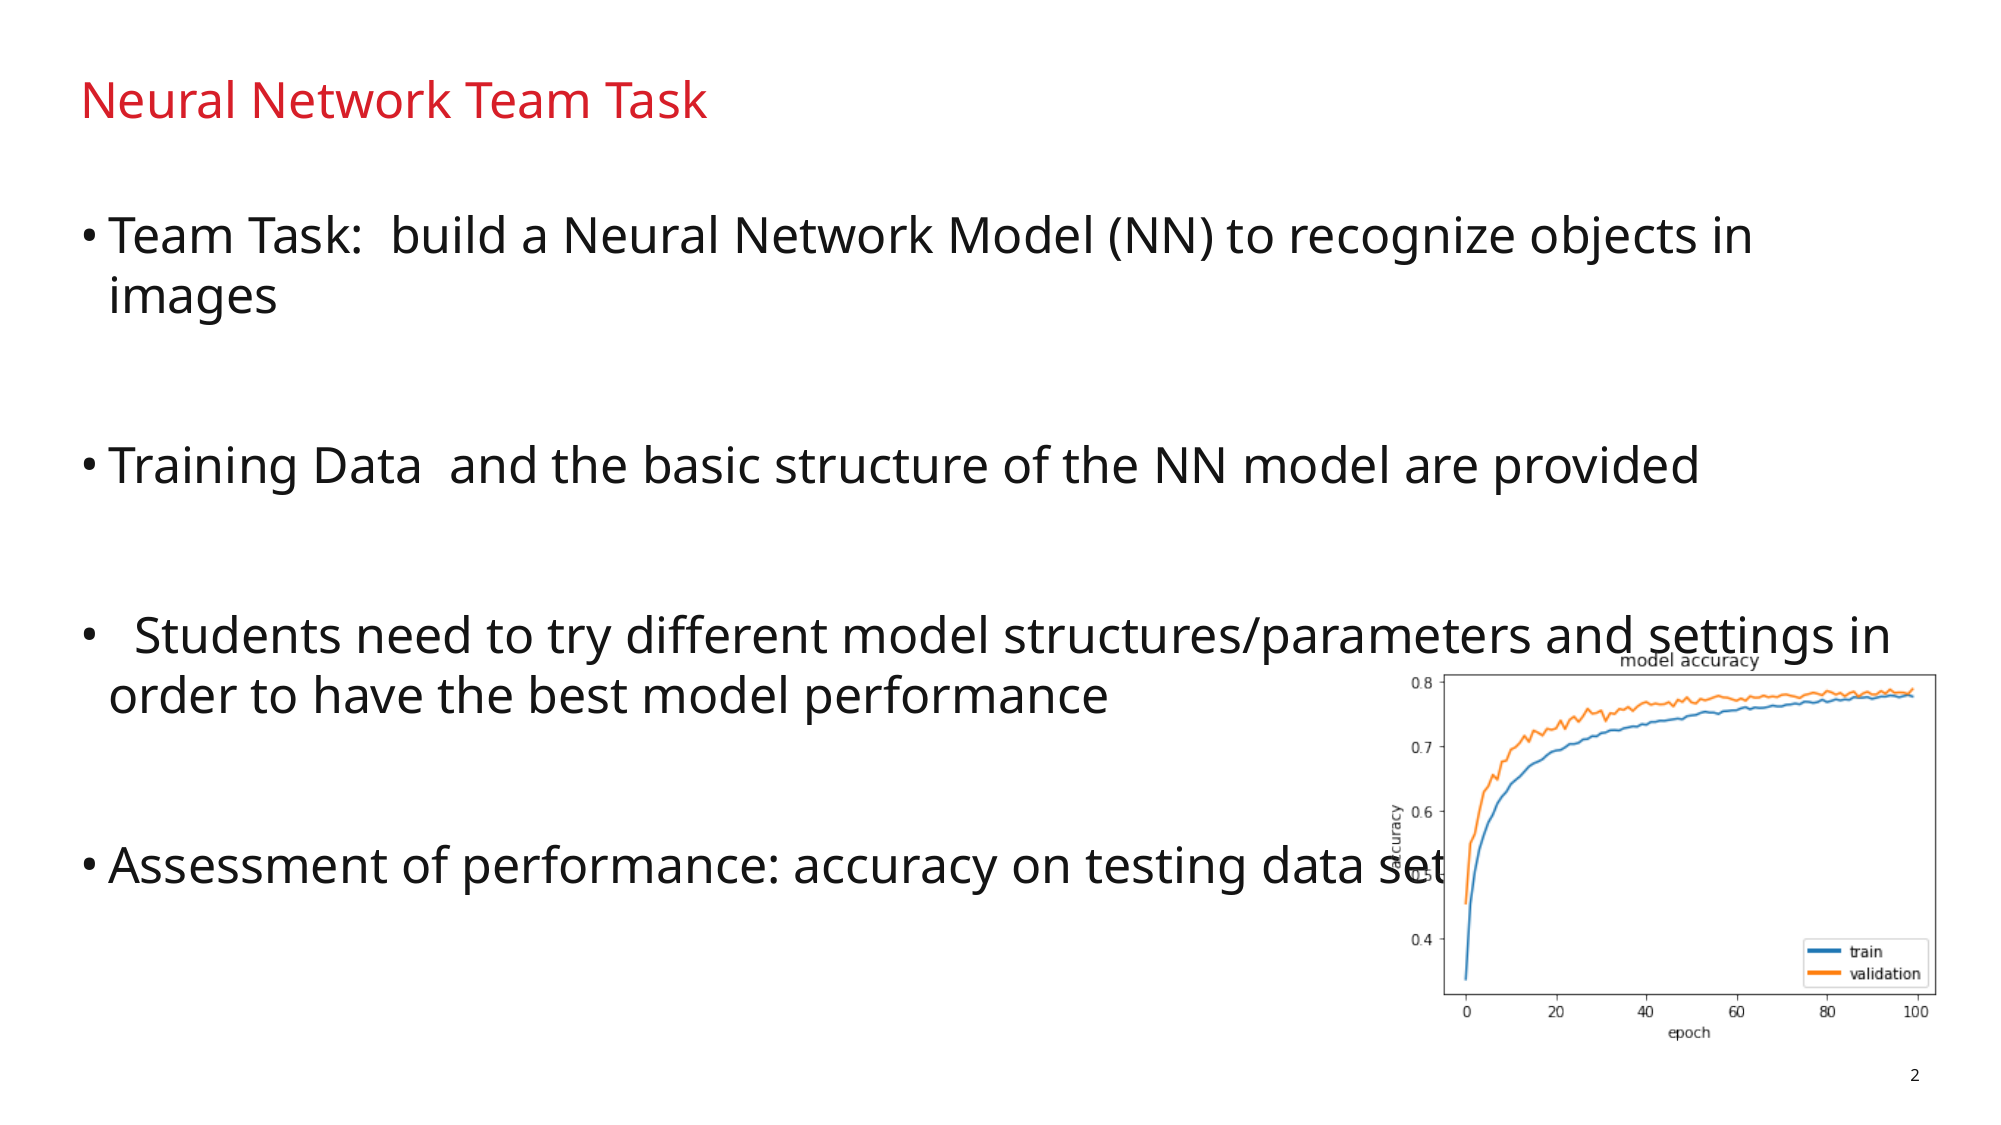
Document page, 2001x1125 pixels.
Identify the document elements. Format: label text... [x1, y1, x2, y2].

title Neural Network Team Task [80, 75, 1920, 203]
text_box Team Task: build a Neural Network Model (NN) to recognize objects in images Training Data and the basic structure of the NN model are provided Students need to try different model structures/parameters and settings in order to have the best model performance Assessment of performance: accuracy on testing data set [80, 203, 1920, 761]
picture [1378, 642, 1950, 1051]
slide_number 2 [1839, 1051, 1920, 1088]
